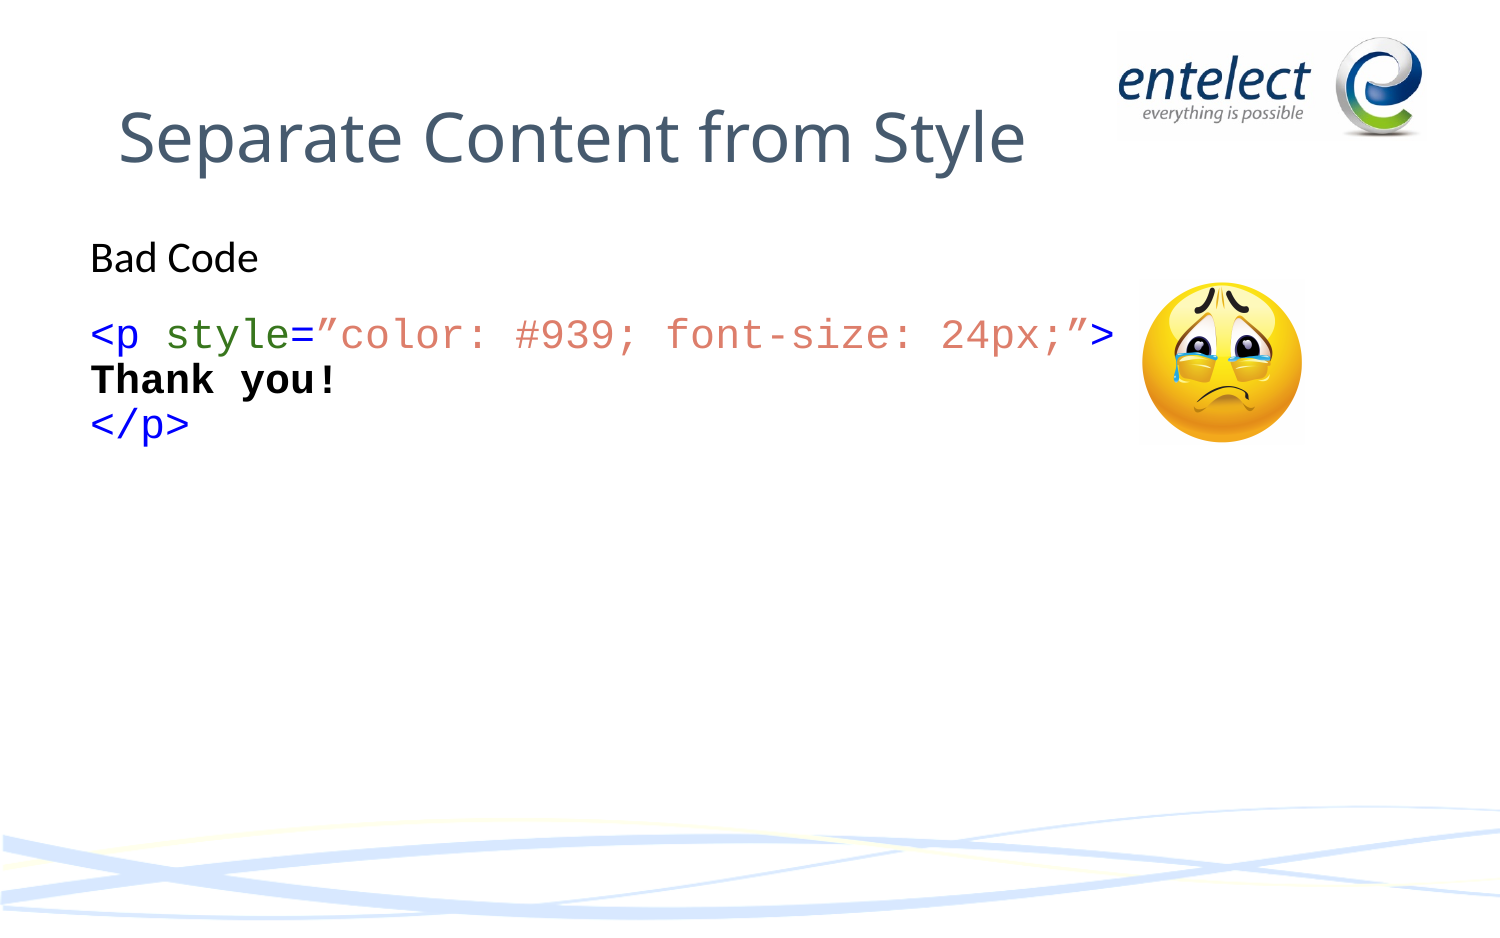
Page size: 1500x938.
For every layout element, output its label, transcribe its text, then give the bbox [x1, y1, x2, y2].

title Separate Content from Style [103, 49, 1397, 209]
picture [1117, 31, 1427, 141]
text_box Bad Code [74, 209, 1425, 297]
text_box <p style=”color: #939; font-size: 24px;”> Thank you! </p> [74, 297, 1425, 838]
picture [1139, 279, 1305, 445]
